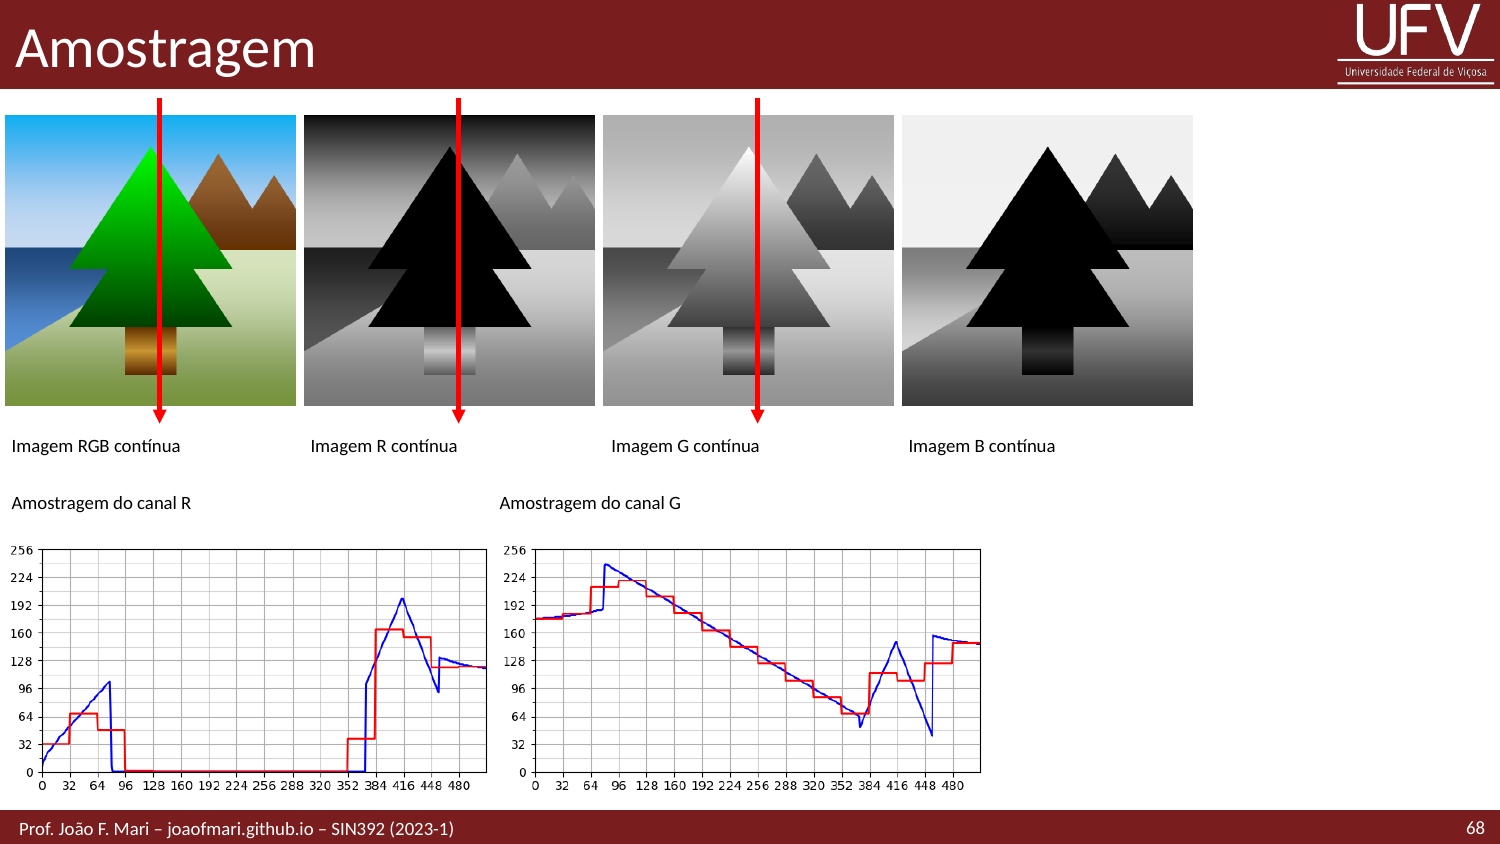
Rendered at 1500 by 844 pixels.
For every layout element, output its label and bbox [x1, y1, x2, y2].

text_box [4, 479, 312, 515]
title [0, 0, 1500, 88]
text_box [4, 97, 297, 468]
text_box [901, 423, 1194, 468]
picture [5, 115, 159, 406]
slide_number [1328, 811, 1500, 844]
footer [0, 812, 1034, 844]
picture [902, 115, 1193, 406]
picture [0, 515, 1007, 801]
text_box [492, 479, 800, 515]
text_box [603, 97, 897, 468]
list [0, 88, 1500, 812]
picture [160, 115, 296, 406]
text_box [303, 97, 596, 468]
